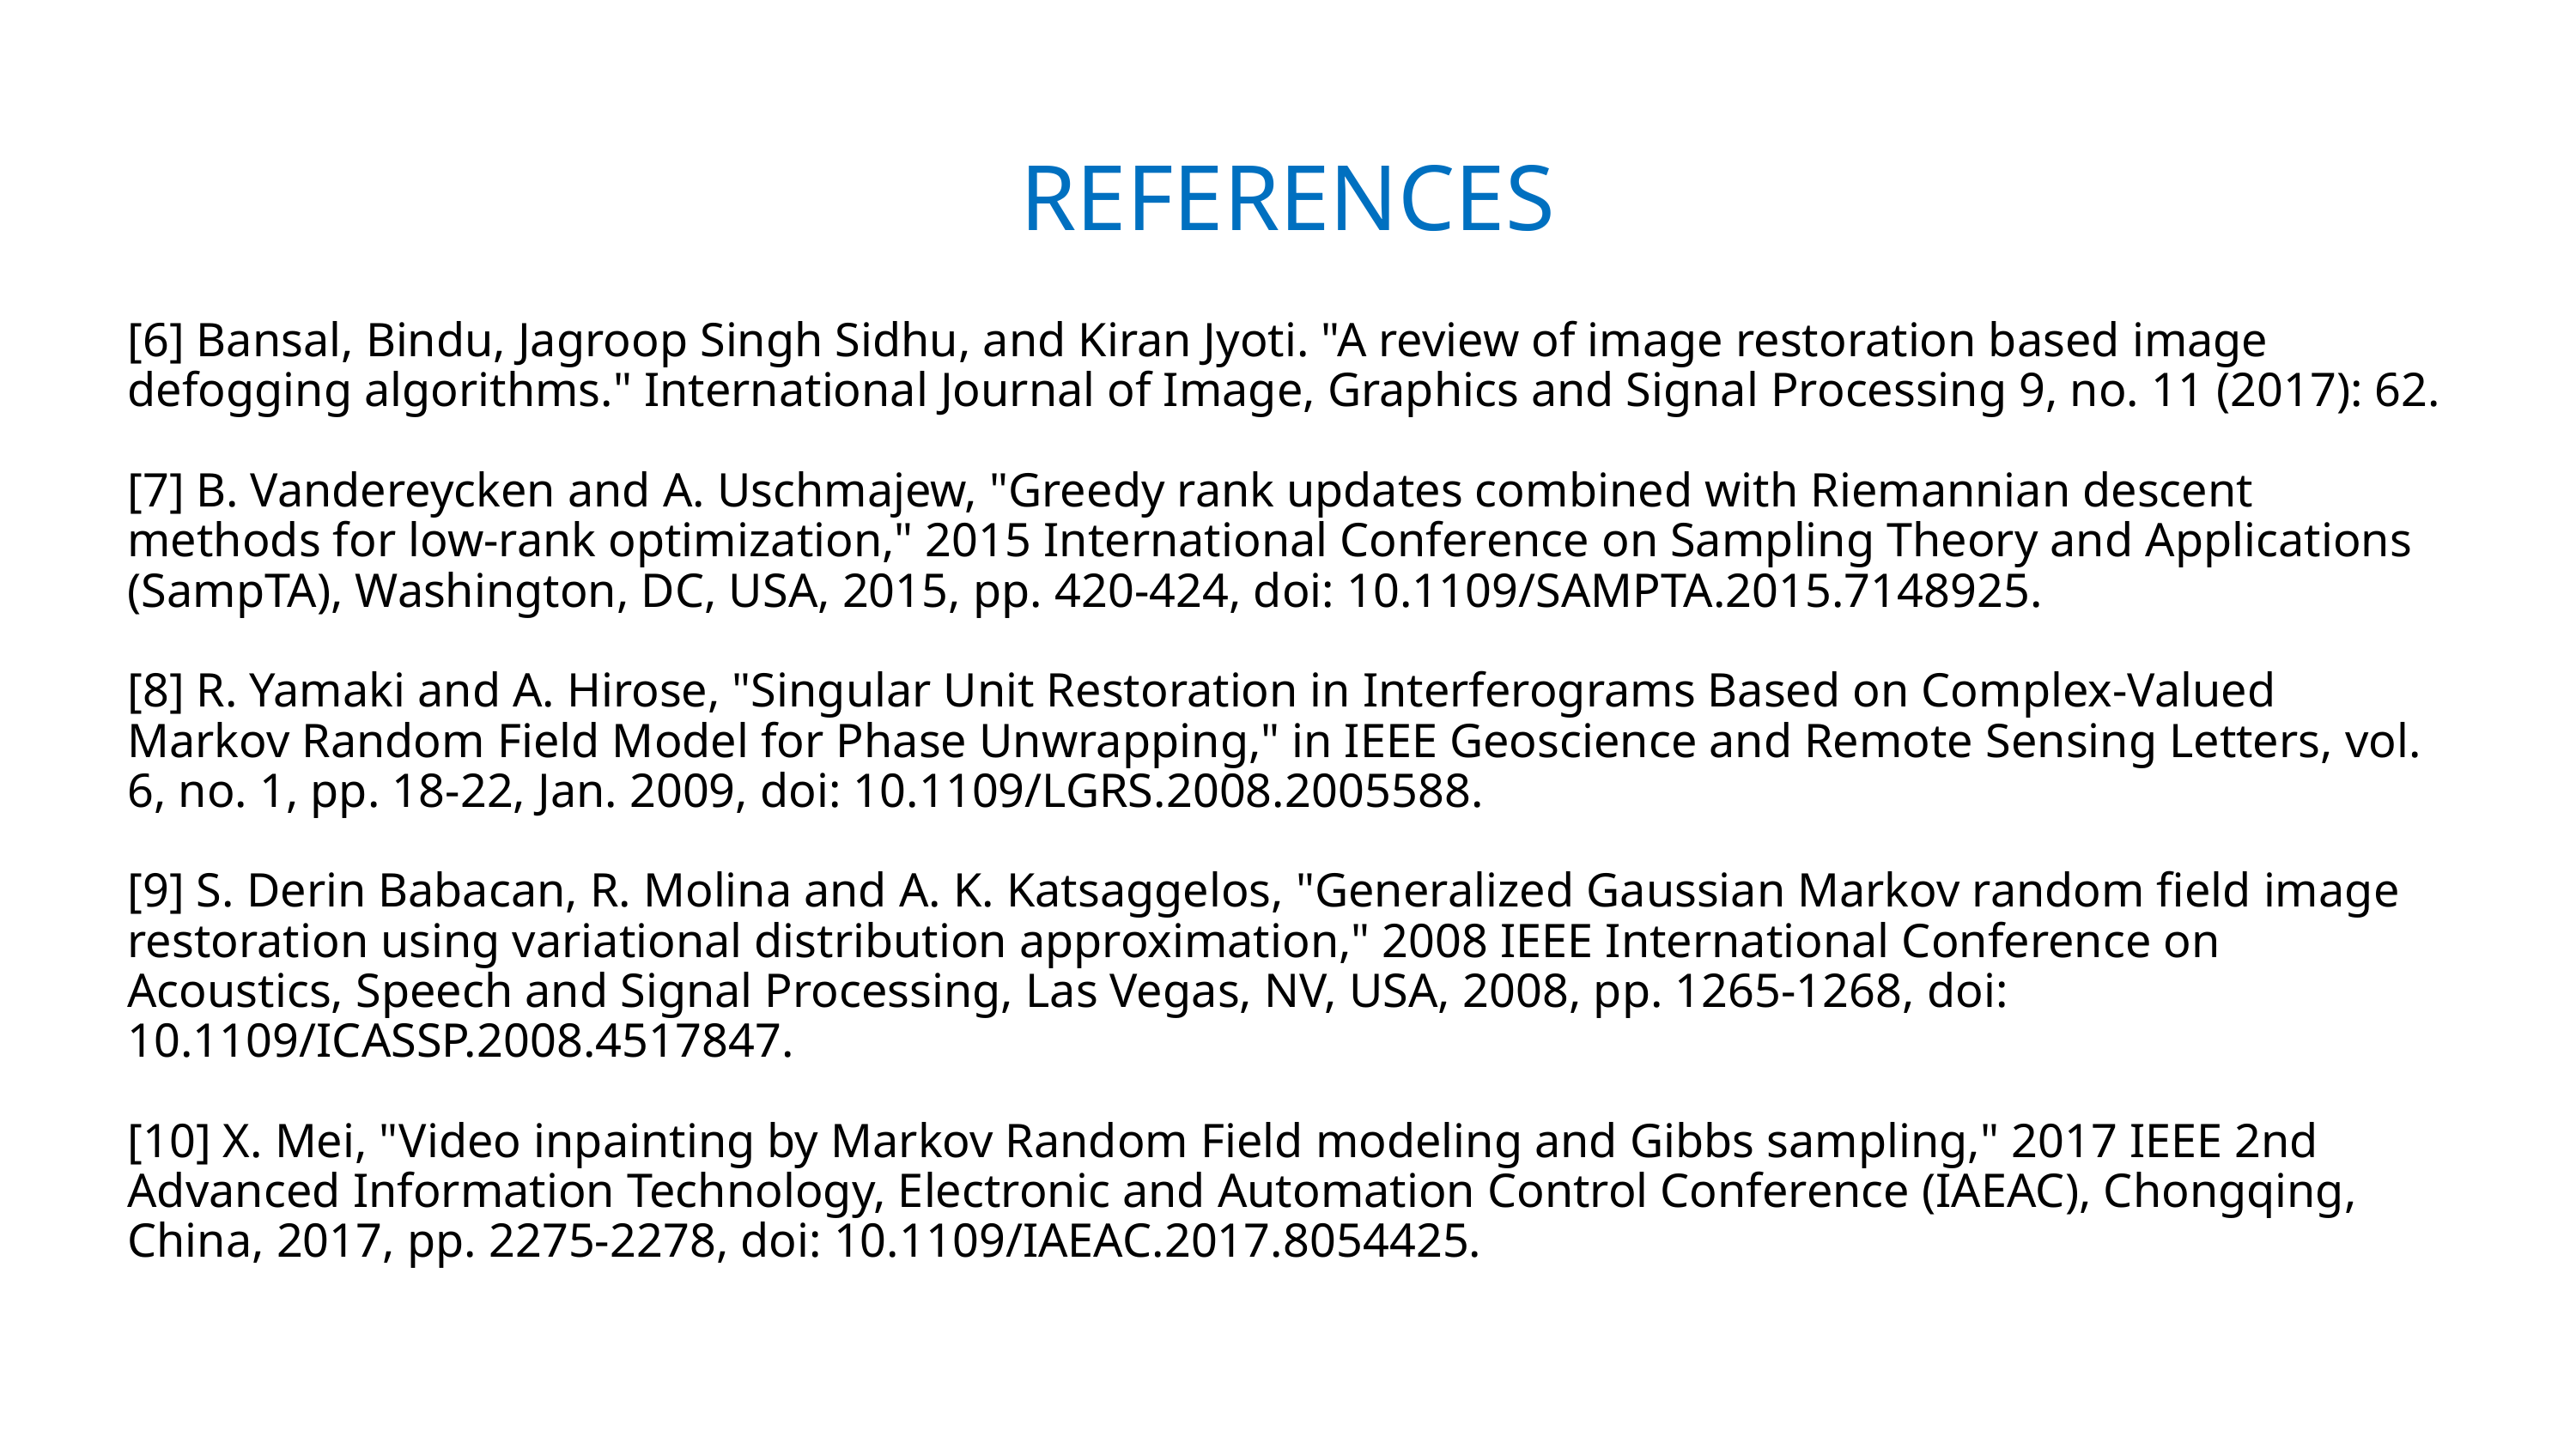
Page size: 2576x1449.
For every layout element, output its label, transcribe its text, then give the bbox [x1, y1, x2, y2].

text_box REFERENCES [141, 141, 2434, 250]
text_box [6] Bansal, Bindu, Jagroop Singh Sidhu, and Kiran Jyoti. "A review of image restoration based image defogging algorithms." International Journal of Image, Graphics and Signal Processing 9, no. 11 (2017): 62. [7] B. Vandereycken and A. Uschmajew, "Greedy rank updates combined with Riemannian descent methods for low-rank optimization," 2015 International Conference on Sampling Theory and Applications (SampTA), Washington, DC, USA, 2015, pp. 420-424, doi: 10.1109/SAMPTA.2015.7148925. [8] R. Yamaki and A. Hirose, "Singular Unit Restoration in Interferograms Based on Complex-Valued Markov Random Field Model for Phase Unwrapping," in IEEE Geoscience and Remote Sensing Letters, vol. 6, no. 1, pp. 18-22, Jan. 2009, doi: 10.1109/LGRS.2008.2005588. [9] S. Derin Babacan, R. Molina and A. K. Katsaggelos, "Generalized Gaussian Markov random field image restoration using variational distribution approximation," 2008 IEEE International Conference on Acoustics, Speech and Signal Processing, Las Vegas, NV, USA, 2008, pp. 1265-1268, doi: 10.1109/ICASSP.2008.4517847. [10] X. Mei, "Video inpainting by Markov Random Field modeling and Gibbs sampling," 2017 IEEE 2nd Advanced Information Technology, Electronic and Automation Control Conference (IAEAC), Chongqing, China, 2017, pp. 2275-2278, doi: 10.1109/IAEAC.2017.8054425. [127, 316, 2449, 1267]
